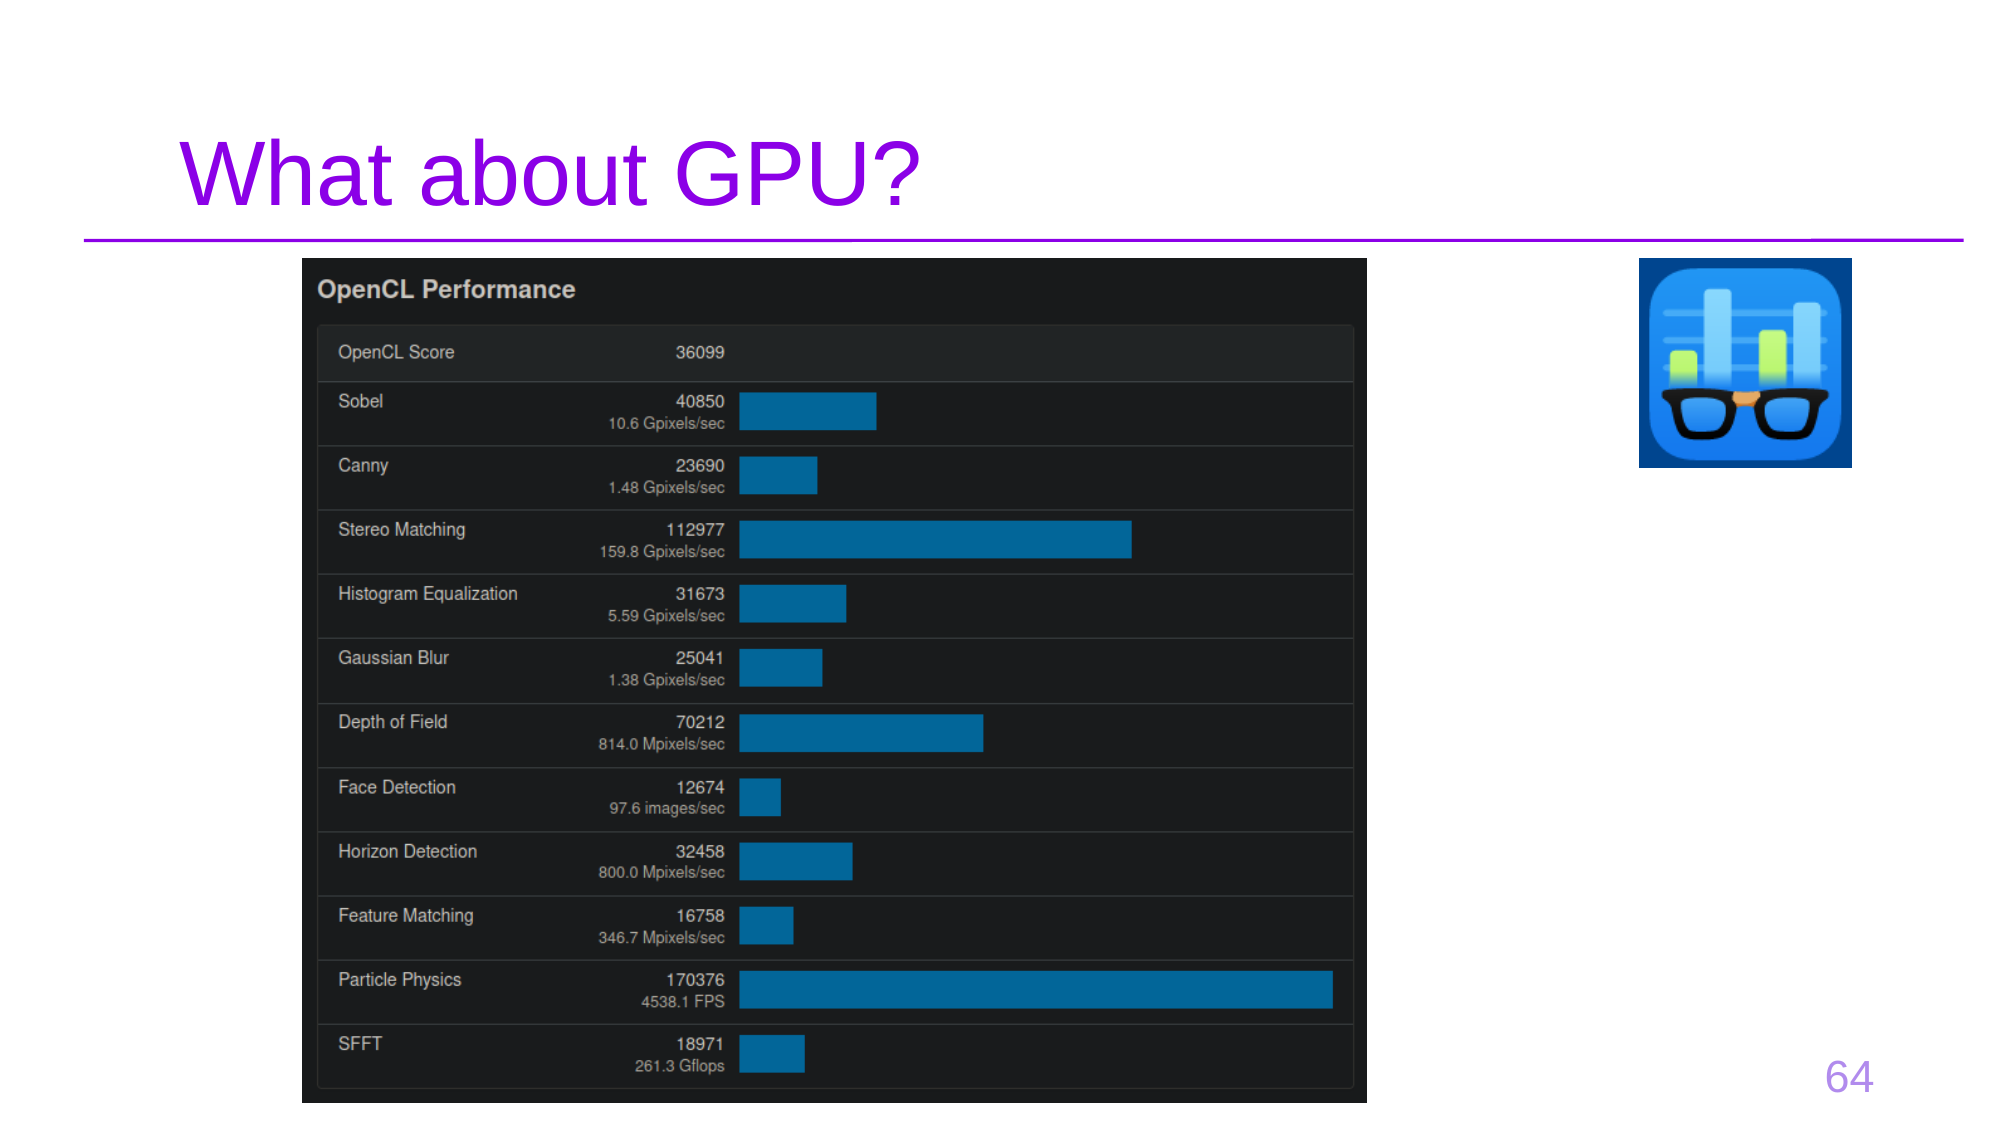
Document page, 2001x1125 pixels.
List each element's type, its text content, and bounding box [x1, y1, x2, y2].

picture [1639, 258, 1852, 468]
slide_number 64 [1765, 1031, 1893, 1118]
picture [302, 258, 1367, 1103]
title What about GPU? [161, 95, 1839, 221]
